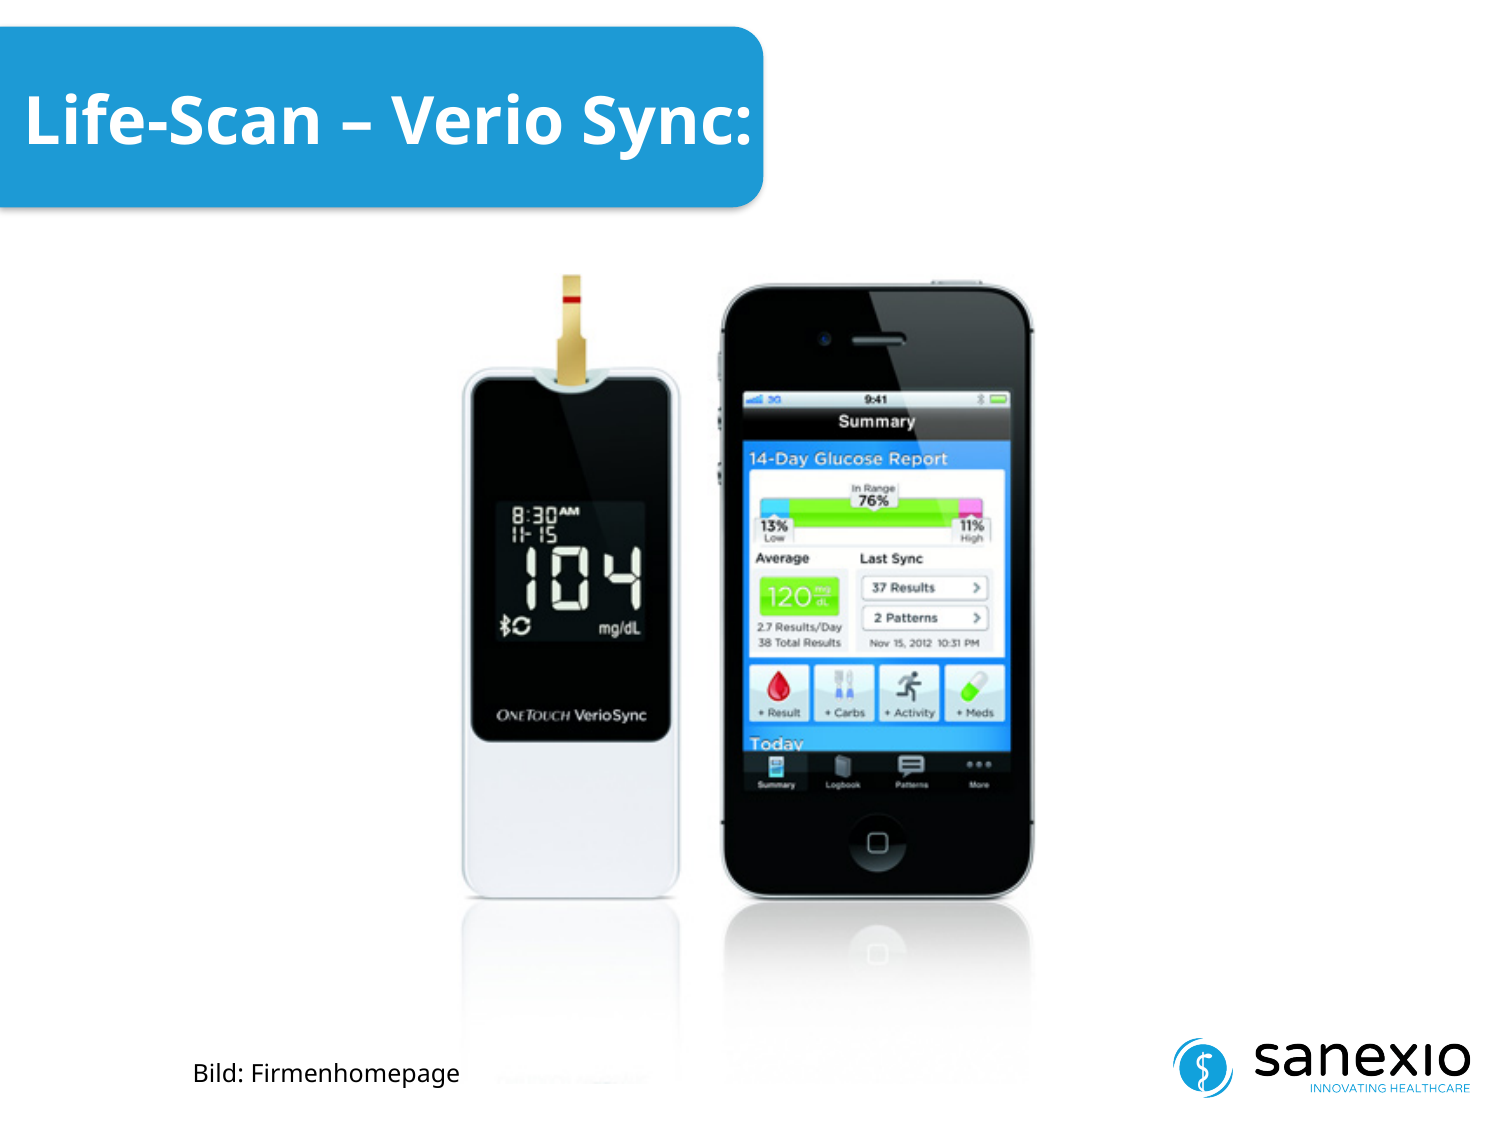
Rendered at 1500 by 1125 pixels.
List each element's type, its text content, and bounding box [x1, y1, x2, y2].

text_box [0, 26, 764, 208]
text_box Bild: Firmenhomepage [177, 1035, 476, 1095]
picture [1171, 1035, 1471, 1099]
picture [457, 273, 1038, 1085]
text_box Life-Scan – Verio Sync: [9, 70, 769, 166]
